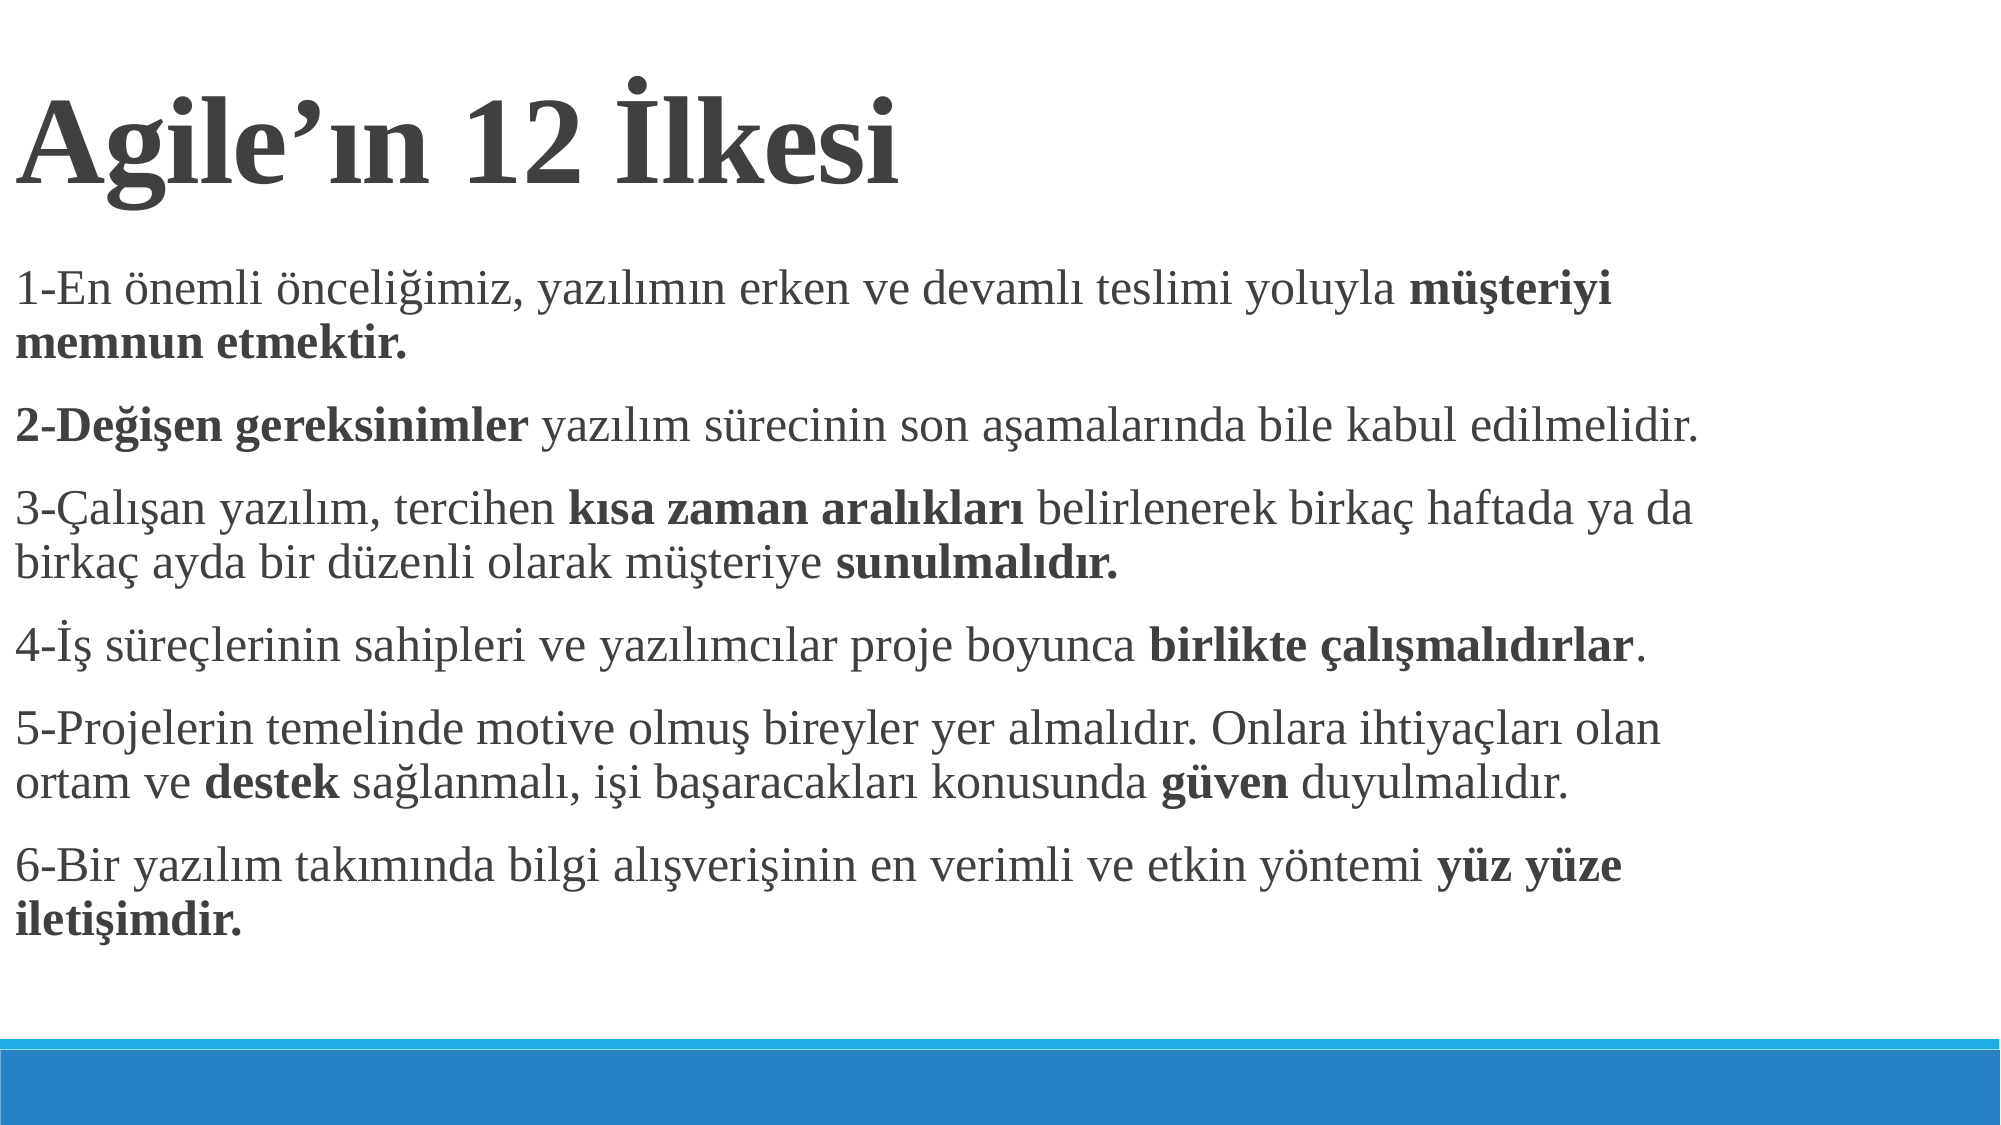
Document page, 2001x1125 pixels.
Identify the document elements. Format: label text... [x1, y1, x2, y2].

list 1-En önemli önceliğimiz, yazılımın erken ve devamlı teslimi yoluyla müşteriyi memnun etmektir. 2-Değişen gereksinimler yazılım sürecinin son aşamalarında bile kabul edilmelidir. 3-Çalışan yazılım, tercihen kısa zaman aralıkları belirlenerek birkaç haftada ya da birkaç ayda bir düzenli olarak müşteriye sunulmalıdır. 4-İş süreçlerinin sahipleri ve yazılımcılar proje boyunca birlikte çalışmalıdırlar. 5-Projelerin temelinde motive olmuş bireyler yer almalıdır. Onlara ihtiyaçları olan ortam ve destek sağlanmalı, işi başaracakları konusunda güven duyulmalıdır. 6-Bir yazılım takımında bilgi alışverişinin en verimli ve etkin yöntemi yüz yüze iletişimdir. [0, 253, 1768, 1069]
title Agile’ın 12 İlkesi [0, 0, 1123, 217]
